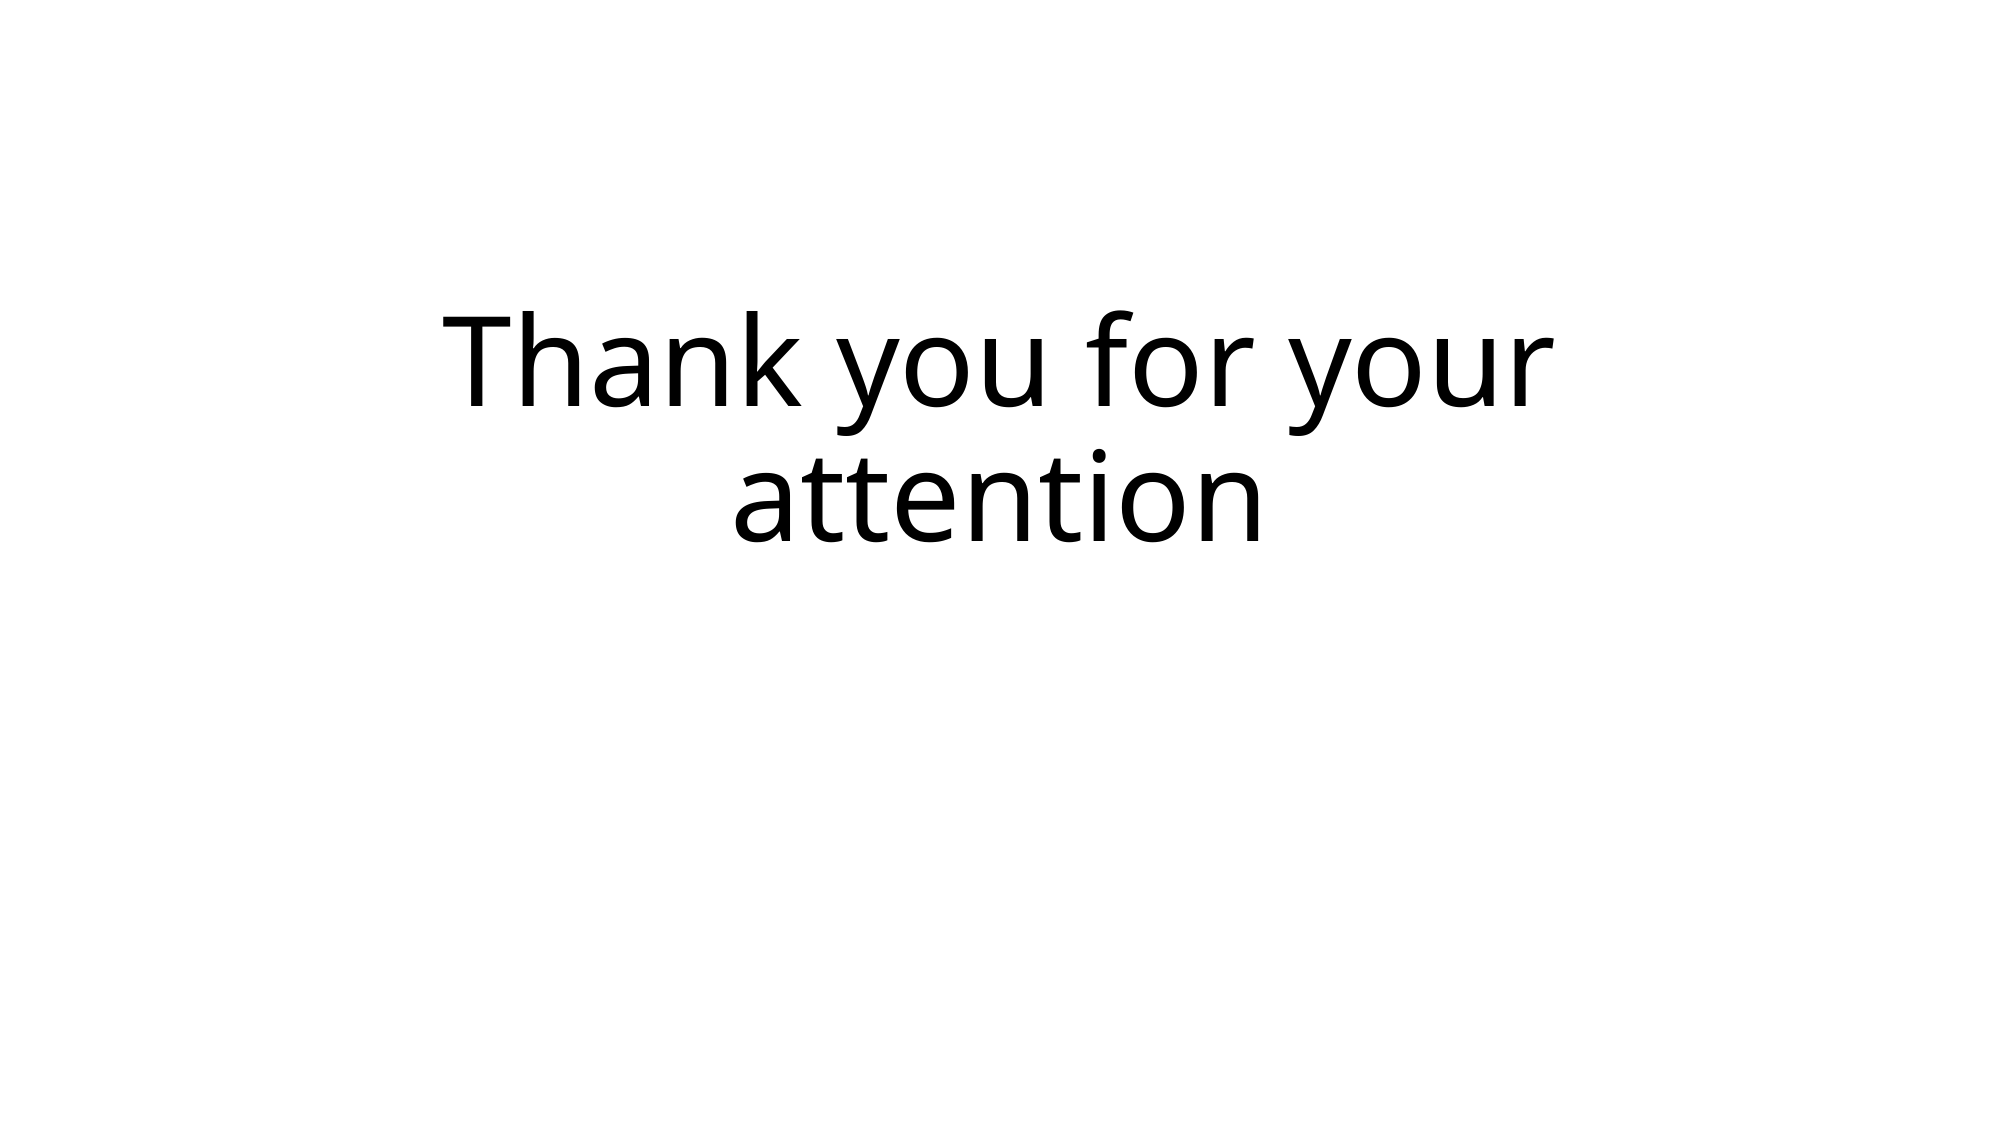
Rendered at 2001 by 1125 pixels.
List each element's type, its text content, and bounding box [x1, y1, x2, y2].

title Thank you for your attention [249, 184, 1750, 576]
